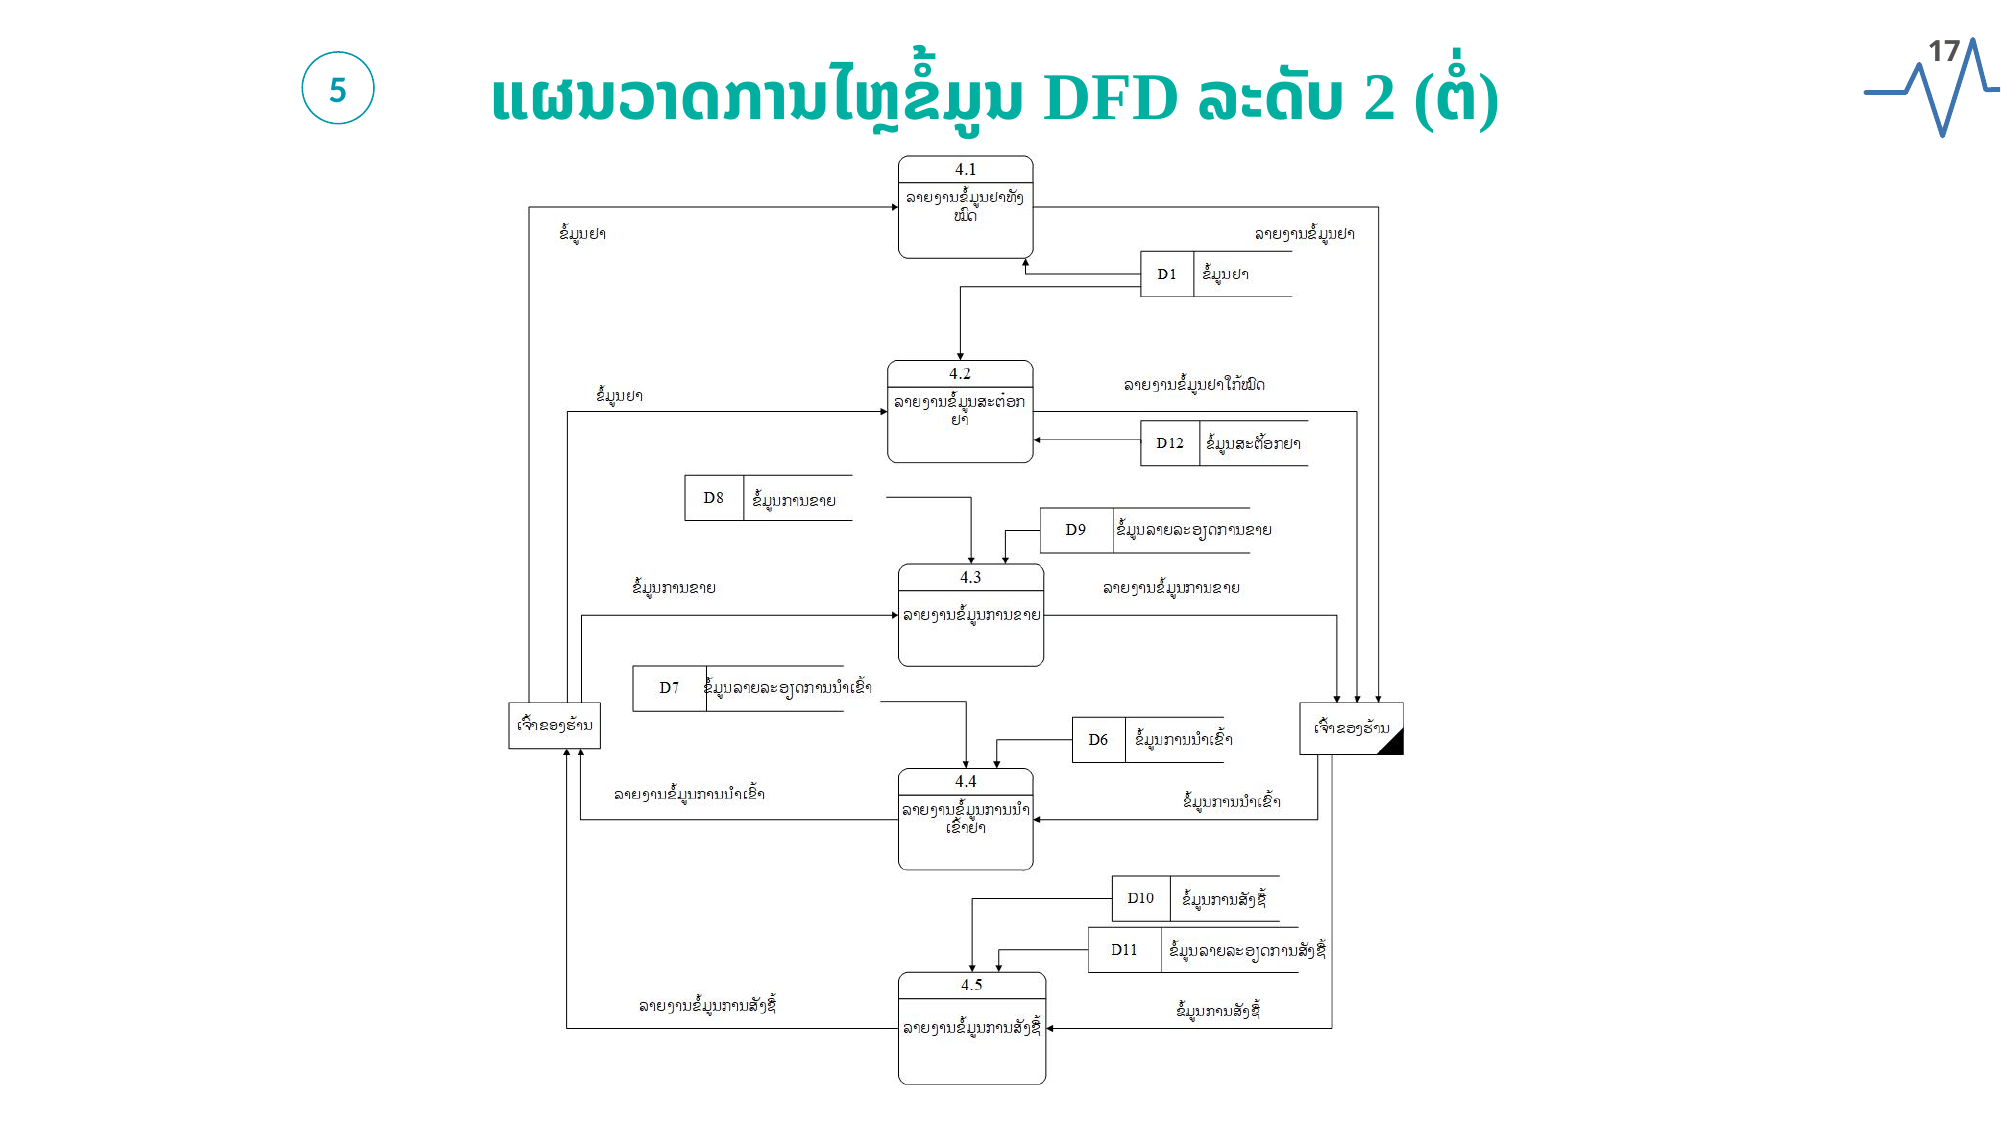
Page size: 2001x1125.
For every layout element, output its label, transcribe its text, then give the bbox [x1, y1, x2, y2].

slide_number 17 [1905, 22, 1984, 82]
text_box 5 [302, 51, 374, 124]
picture [507, 153, 1404, 1085]
text_box ແຜນວາດການໄຫຼຂໍ້ມູນ DFD ລະດັບ 2 (ຕໍ່) [469, 45, 1522, 140]
